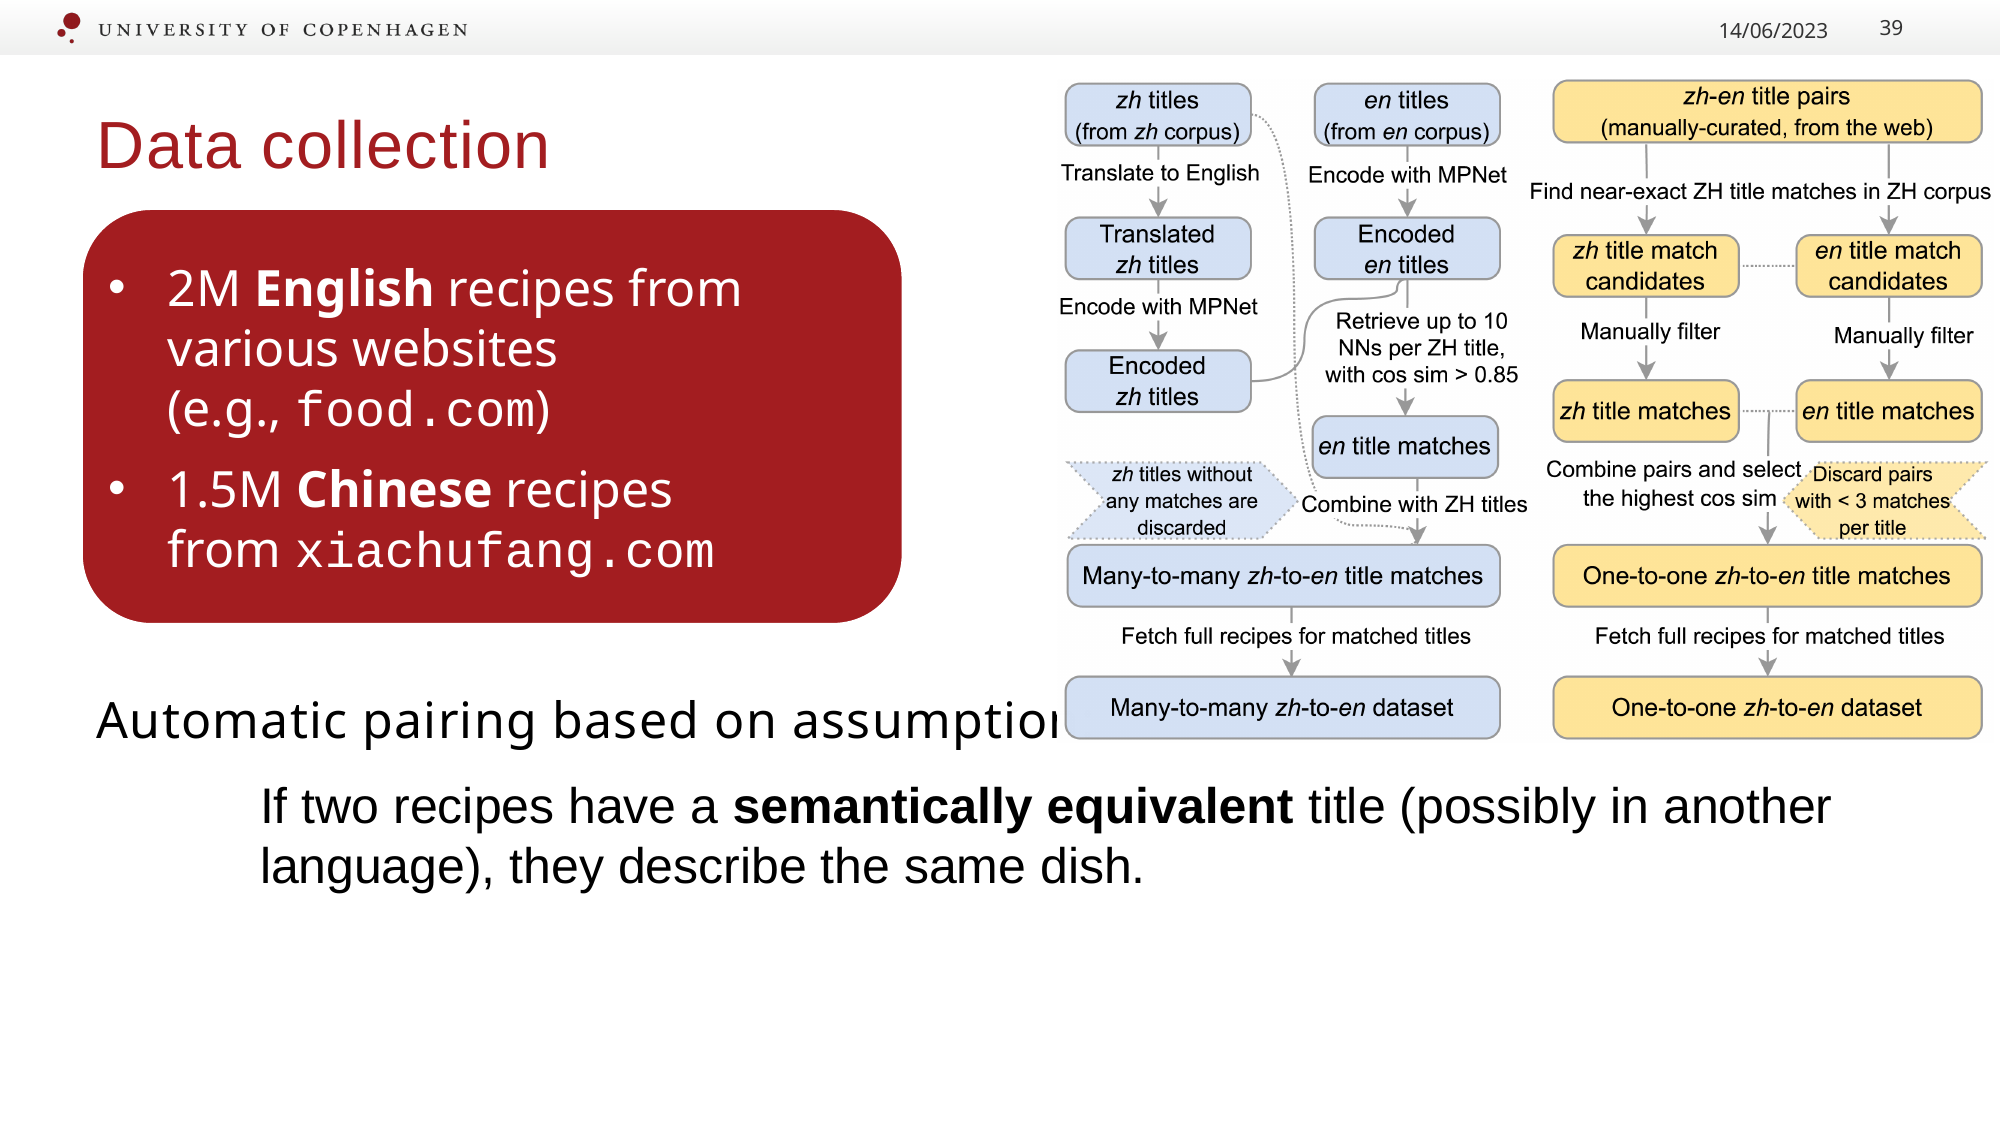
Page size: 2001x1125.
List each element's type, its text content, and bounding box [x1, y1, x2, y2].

list Automatic pairing based on assumption: [96, 527, 1119, 1034]
picture [92, 15, 475, 42]
slide_number 39 [1840, 14, 1904, 43]
title Data collection [96, 101, 1057, 244]
picture [1057, 79, 1994, 743]
text_box If two recipes have a semantically equivalent title (possibly in another language), they describe the same dish. [245, 765, 1881, 901]
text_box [81, 208, 903, 624]
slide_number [1694, 14, 1829, 43]
